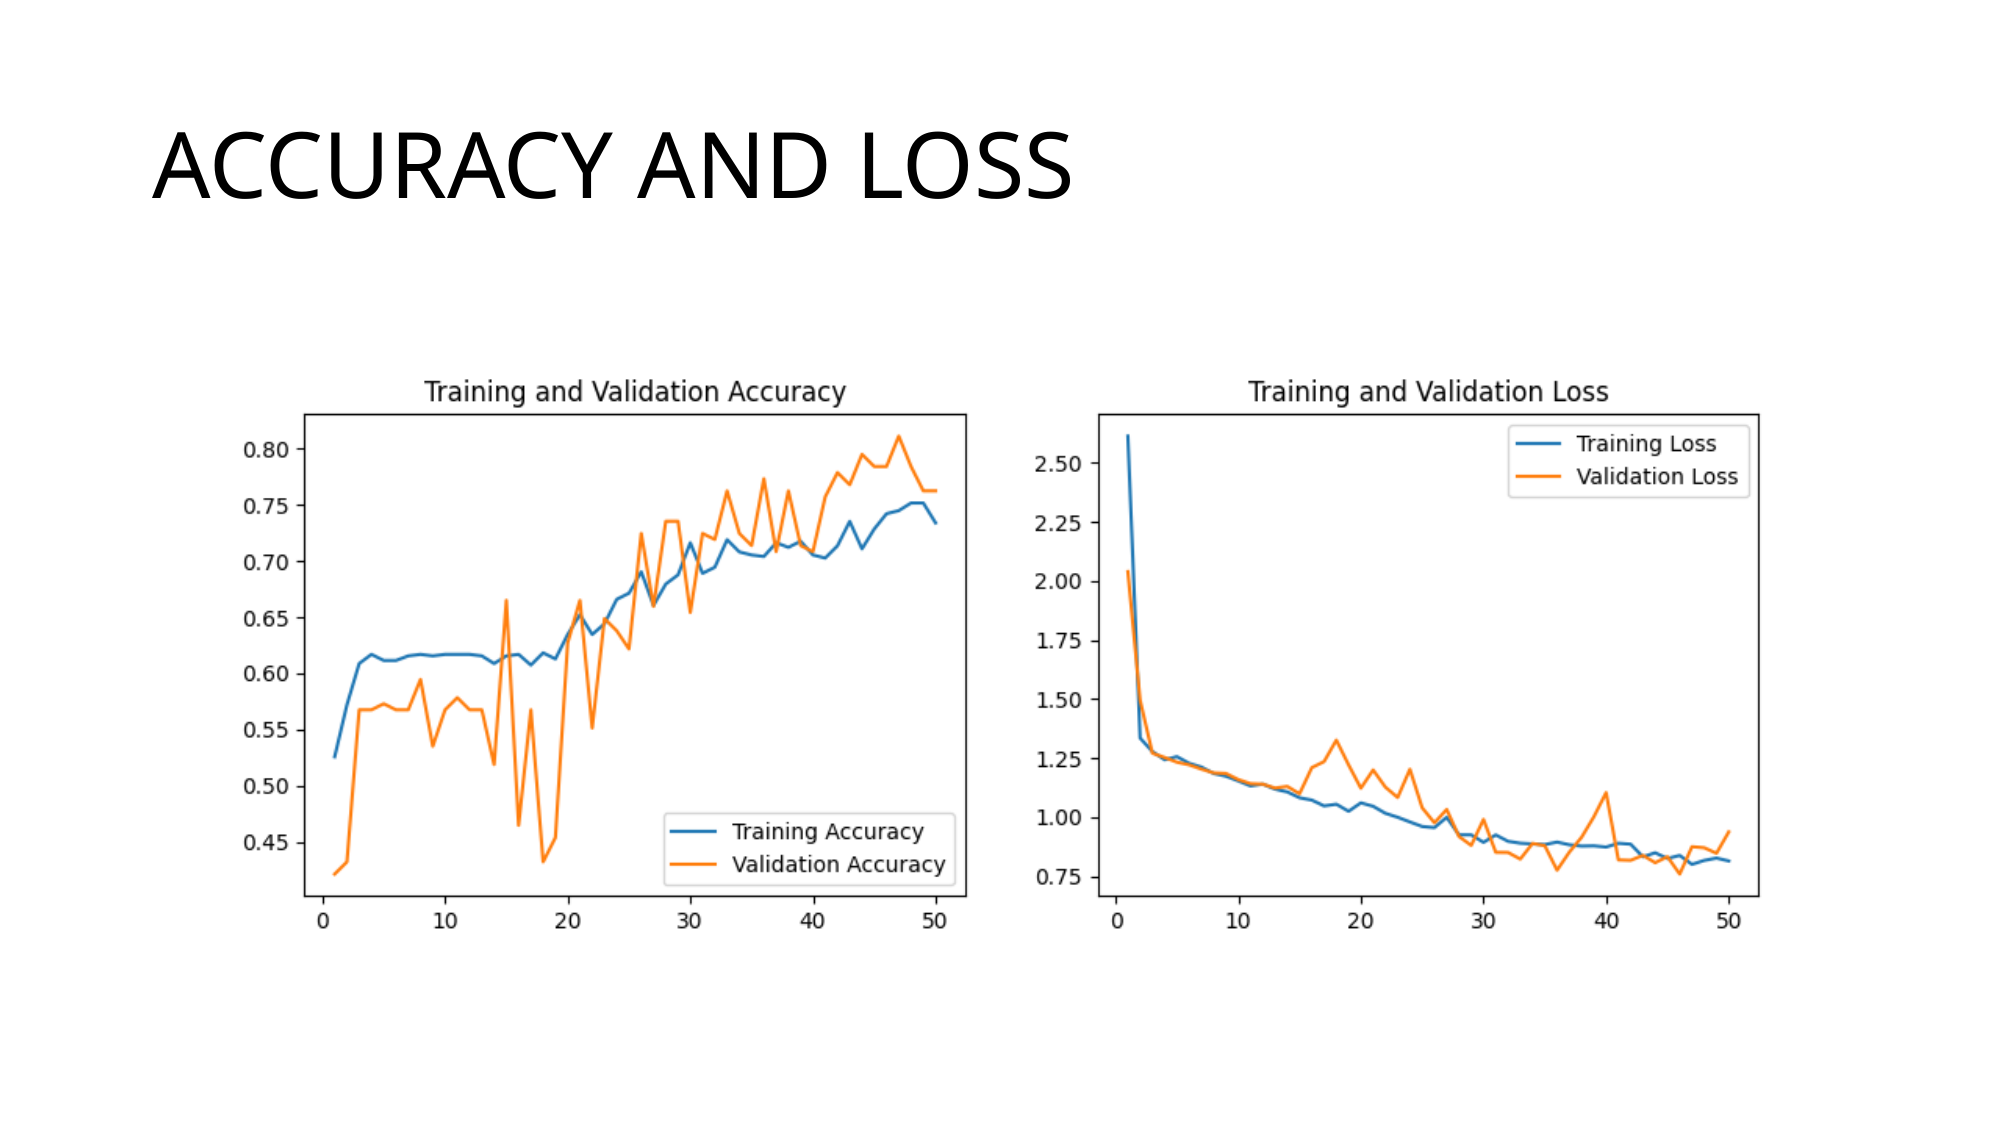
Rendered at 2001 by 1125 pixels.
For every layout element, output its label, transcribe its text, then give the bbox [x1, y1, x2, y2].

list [226, 364, 1774, 949]
title ACCURACY AND LOSS [137, 59, 1863, 278]
